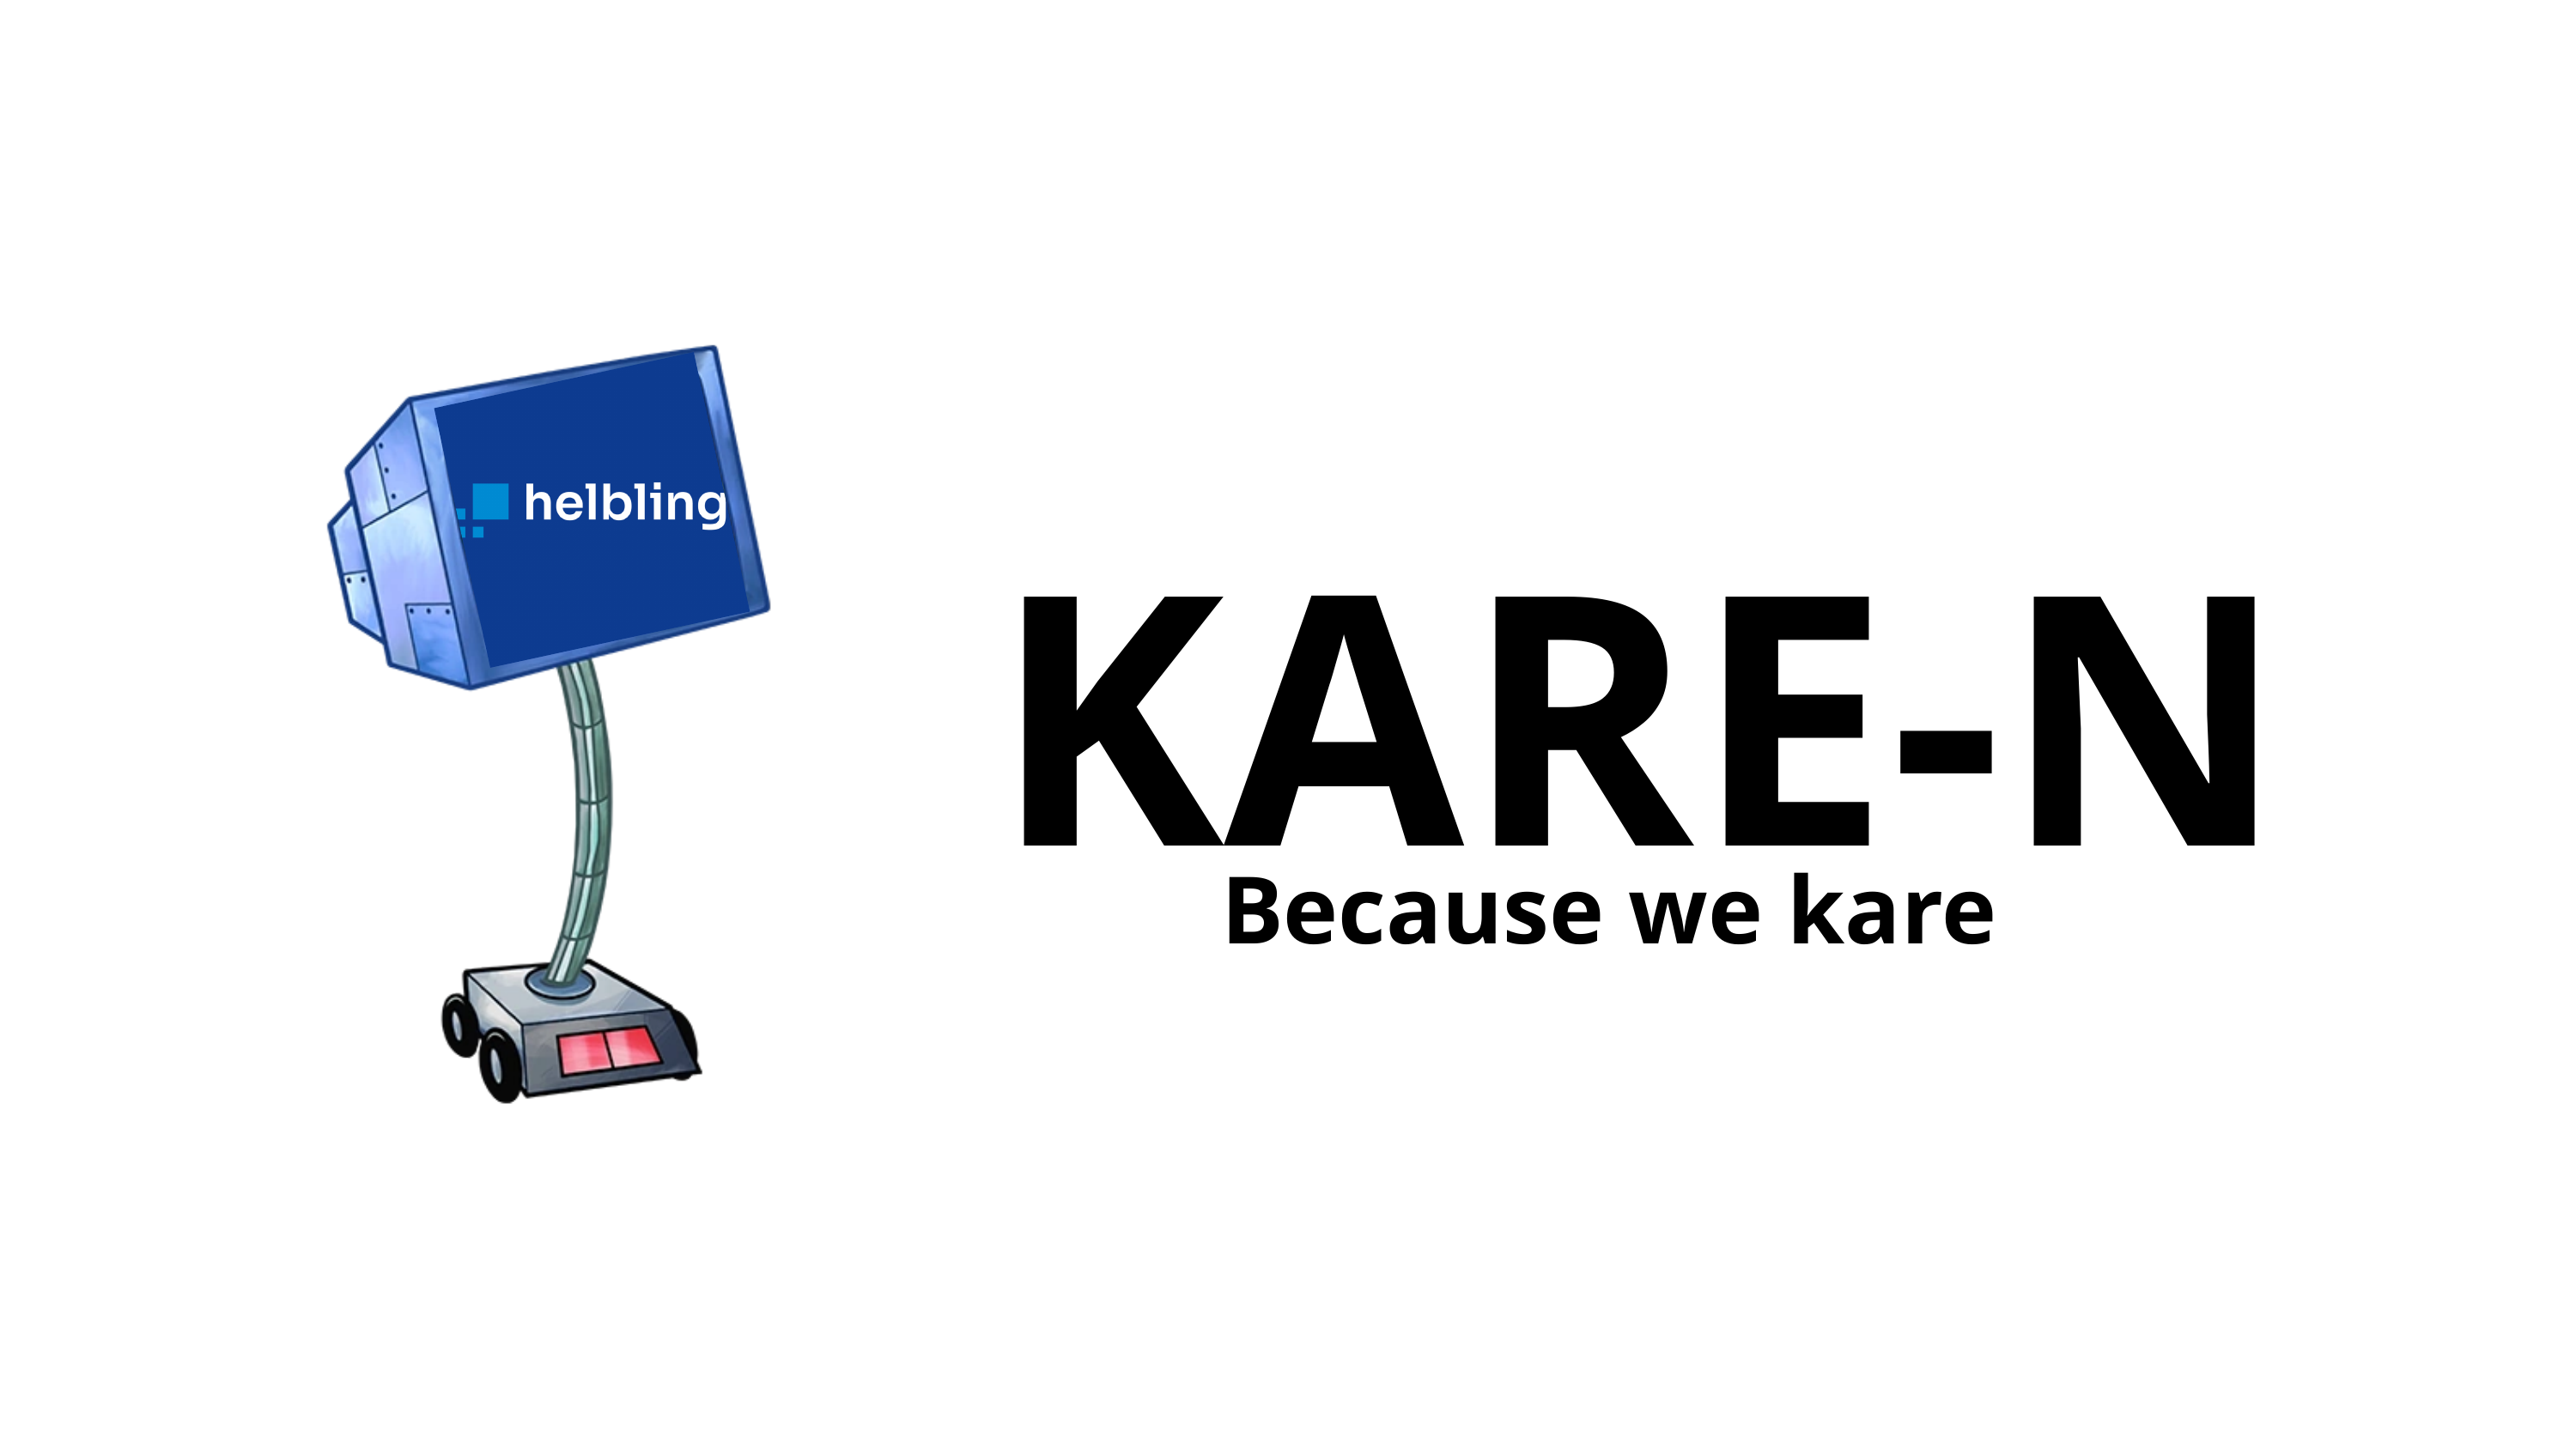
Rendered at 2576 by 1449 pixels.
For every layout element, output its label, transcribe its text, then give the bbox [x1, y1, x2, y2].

text_box [144, 319, 956, 1130]
text_box Because we kare [1219, 832, 2022, 962]
text_box [434, 352, 750, 668]
text_box KARE-N [976, 427, 2303, 916]
